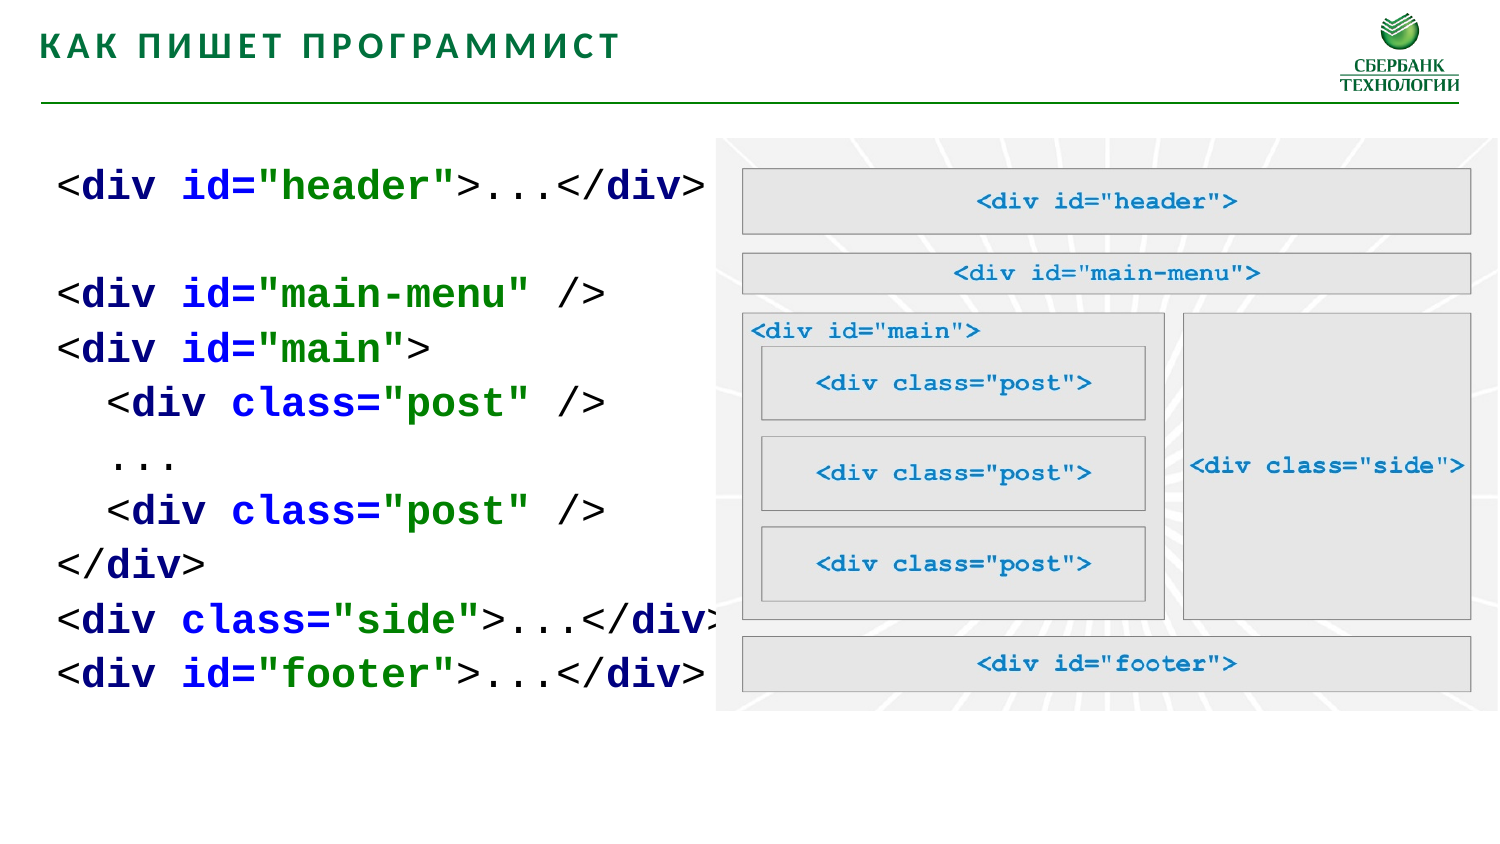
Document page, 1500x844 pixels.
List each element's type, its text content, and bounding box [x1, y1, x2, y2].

picture [1340, 13, 1459, 91]
picture [715, 138, 1498, 711]
list Как пишет программист [39, 13, 1115, 67]
list <div id="header">...</div> <div id="main-menu" /> <div id="main"> <div class="post" /> ... <div class="post" /> </div> <div class="side">...</div> <div id="footer">...</div> [41, 150, 1459, 741]
